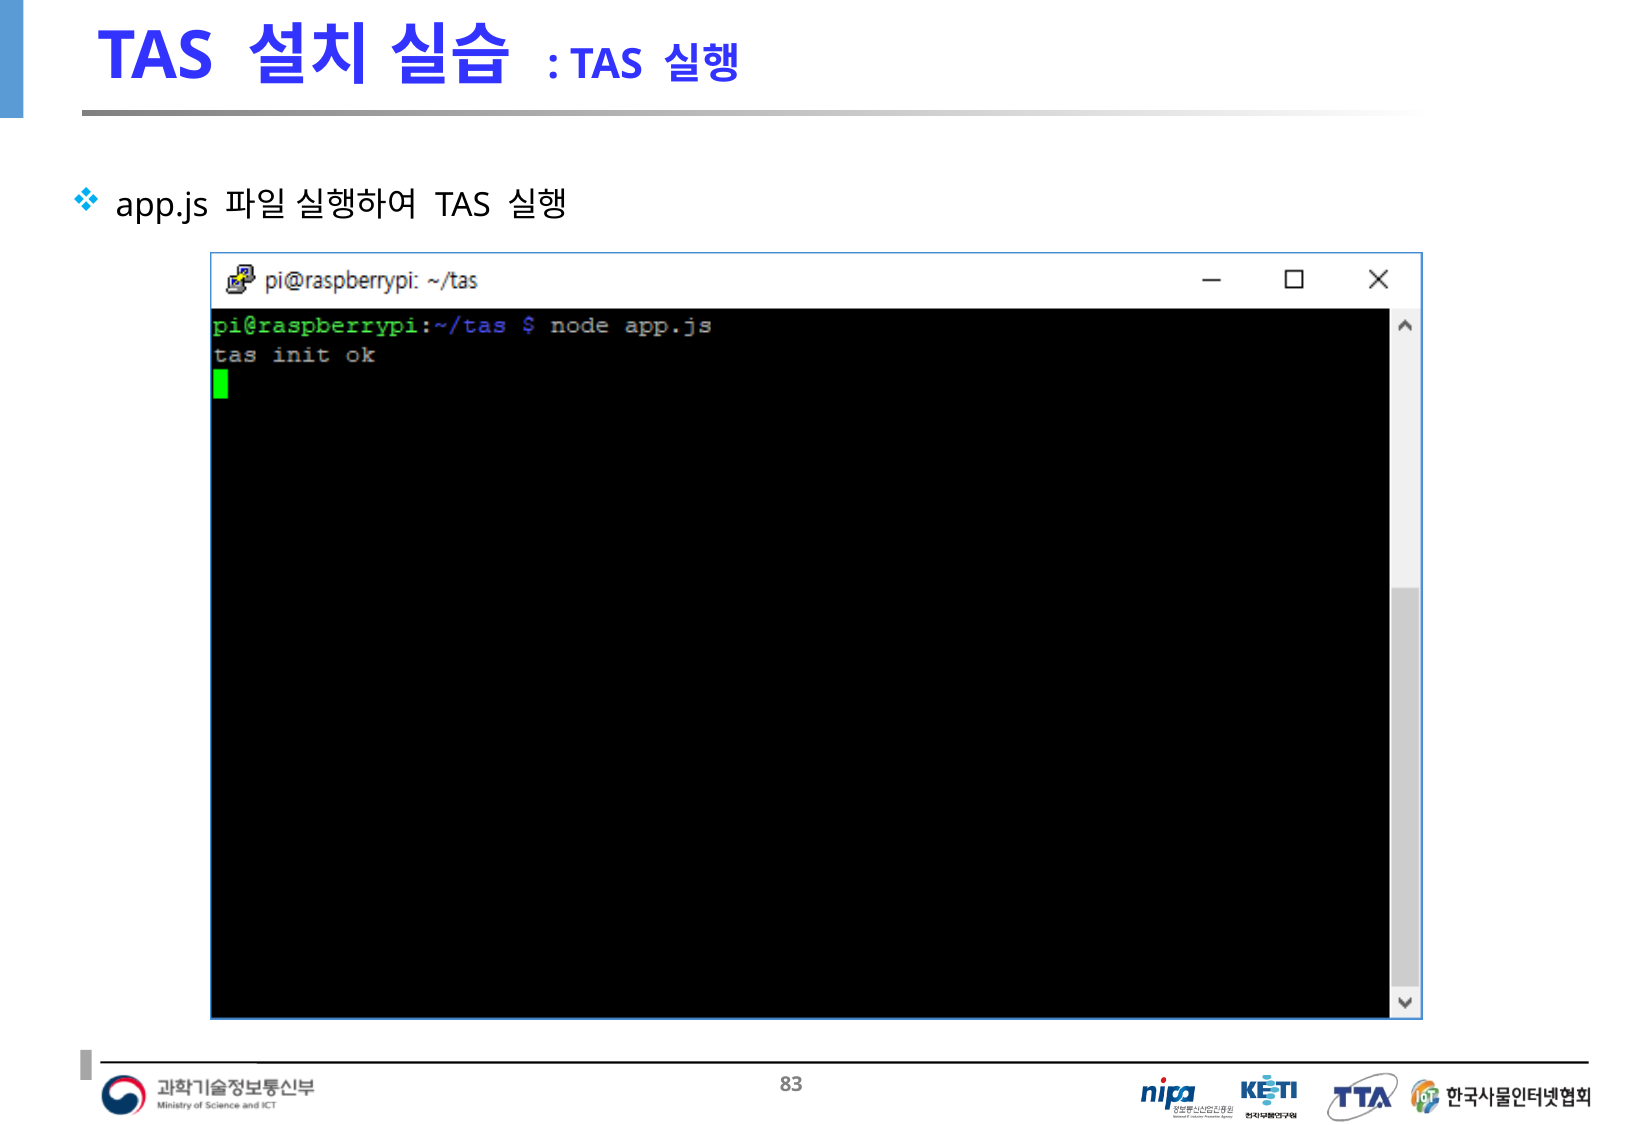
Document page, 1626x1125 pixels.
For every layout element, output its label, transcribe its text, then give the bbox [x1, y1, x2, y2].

picture [1409, 1078, 1592, 1115]
picture [210, 252, 1423, 1020]
title TAS 설치 실습 : TAS 실행 [82, 0, 1593, 114]
picture [100, 1067, 317, 1117]
picture [1136, 1075, 1300, 1120]
text_box app.js 파일 실행하여 TAS 실행 [56, 156, 1578, 1035]
picture [1327, 1056, 1398, 1125]
